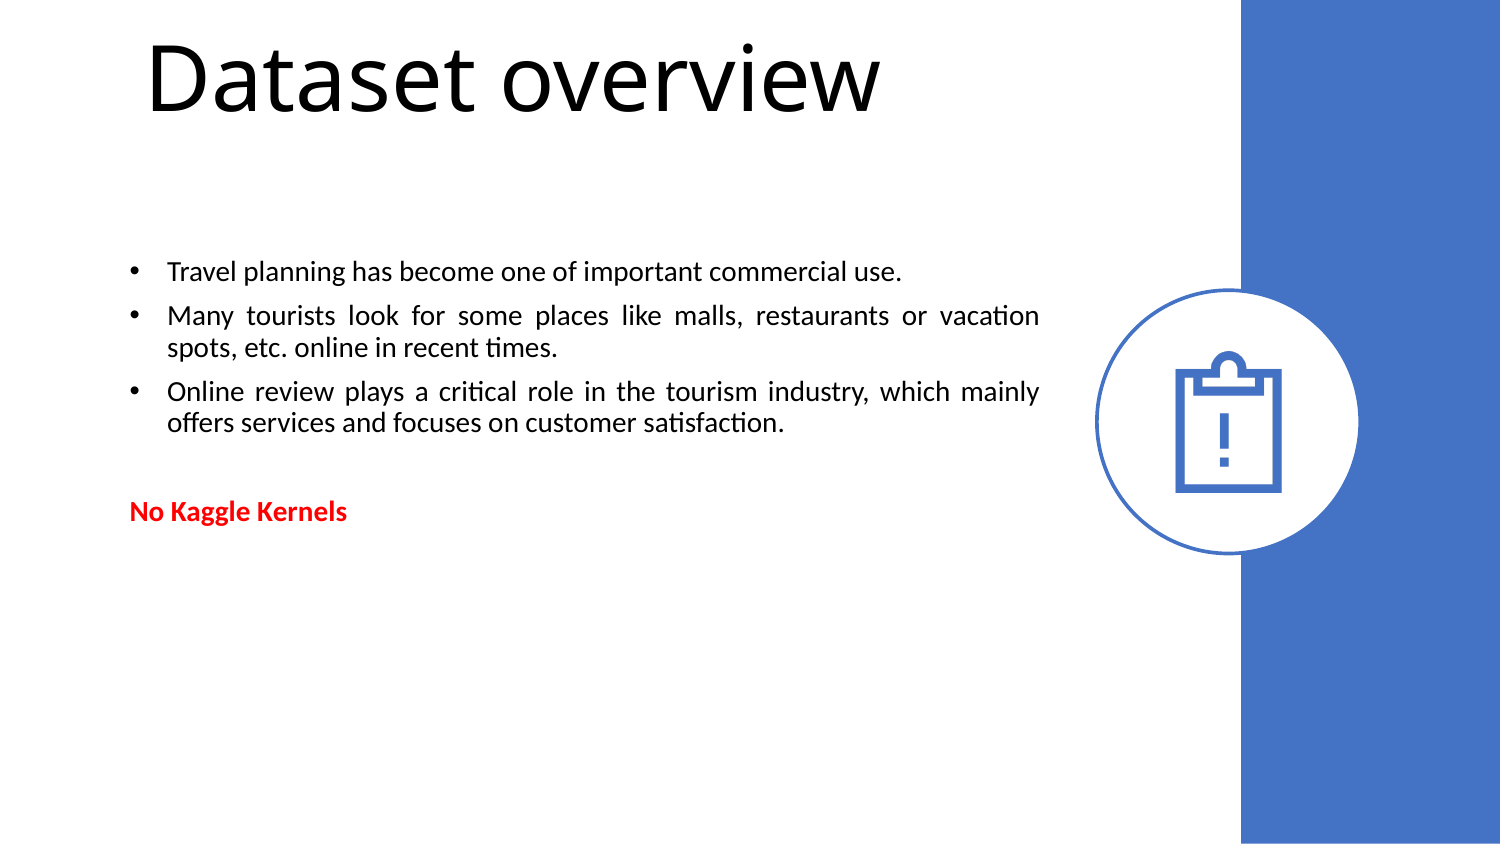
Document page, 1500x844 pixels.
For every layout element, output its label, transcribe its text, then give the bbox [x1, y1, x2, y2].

title Dataset overview [129, 0, 1049, 164]
picture [1158, 351, 1299, 493]
text_box [1240, 0, 1500, 844]
text_box [1095, 289, 1362, 555]
list Travel planning has become one of important commercial use. Many tourists look for some places like malls, restaurants or vacation spots, etc. online in recent times. Online review plays a critical role in the tourism industry, which mainly offers services and focuses on customer satisfaction. No Kaggle Kernels [77, 249, 1056, 736]
